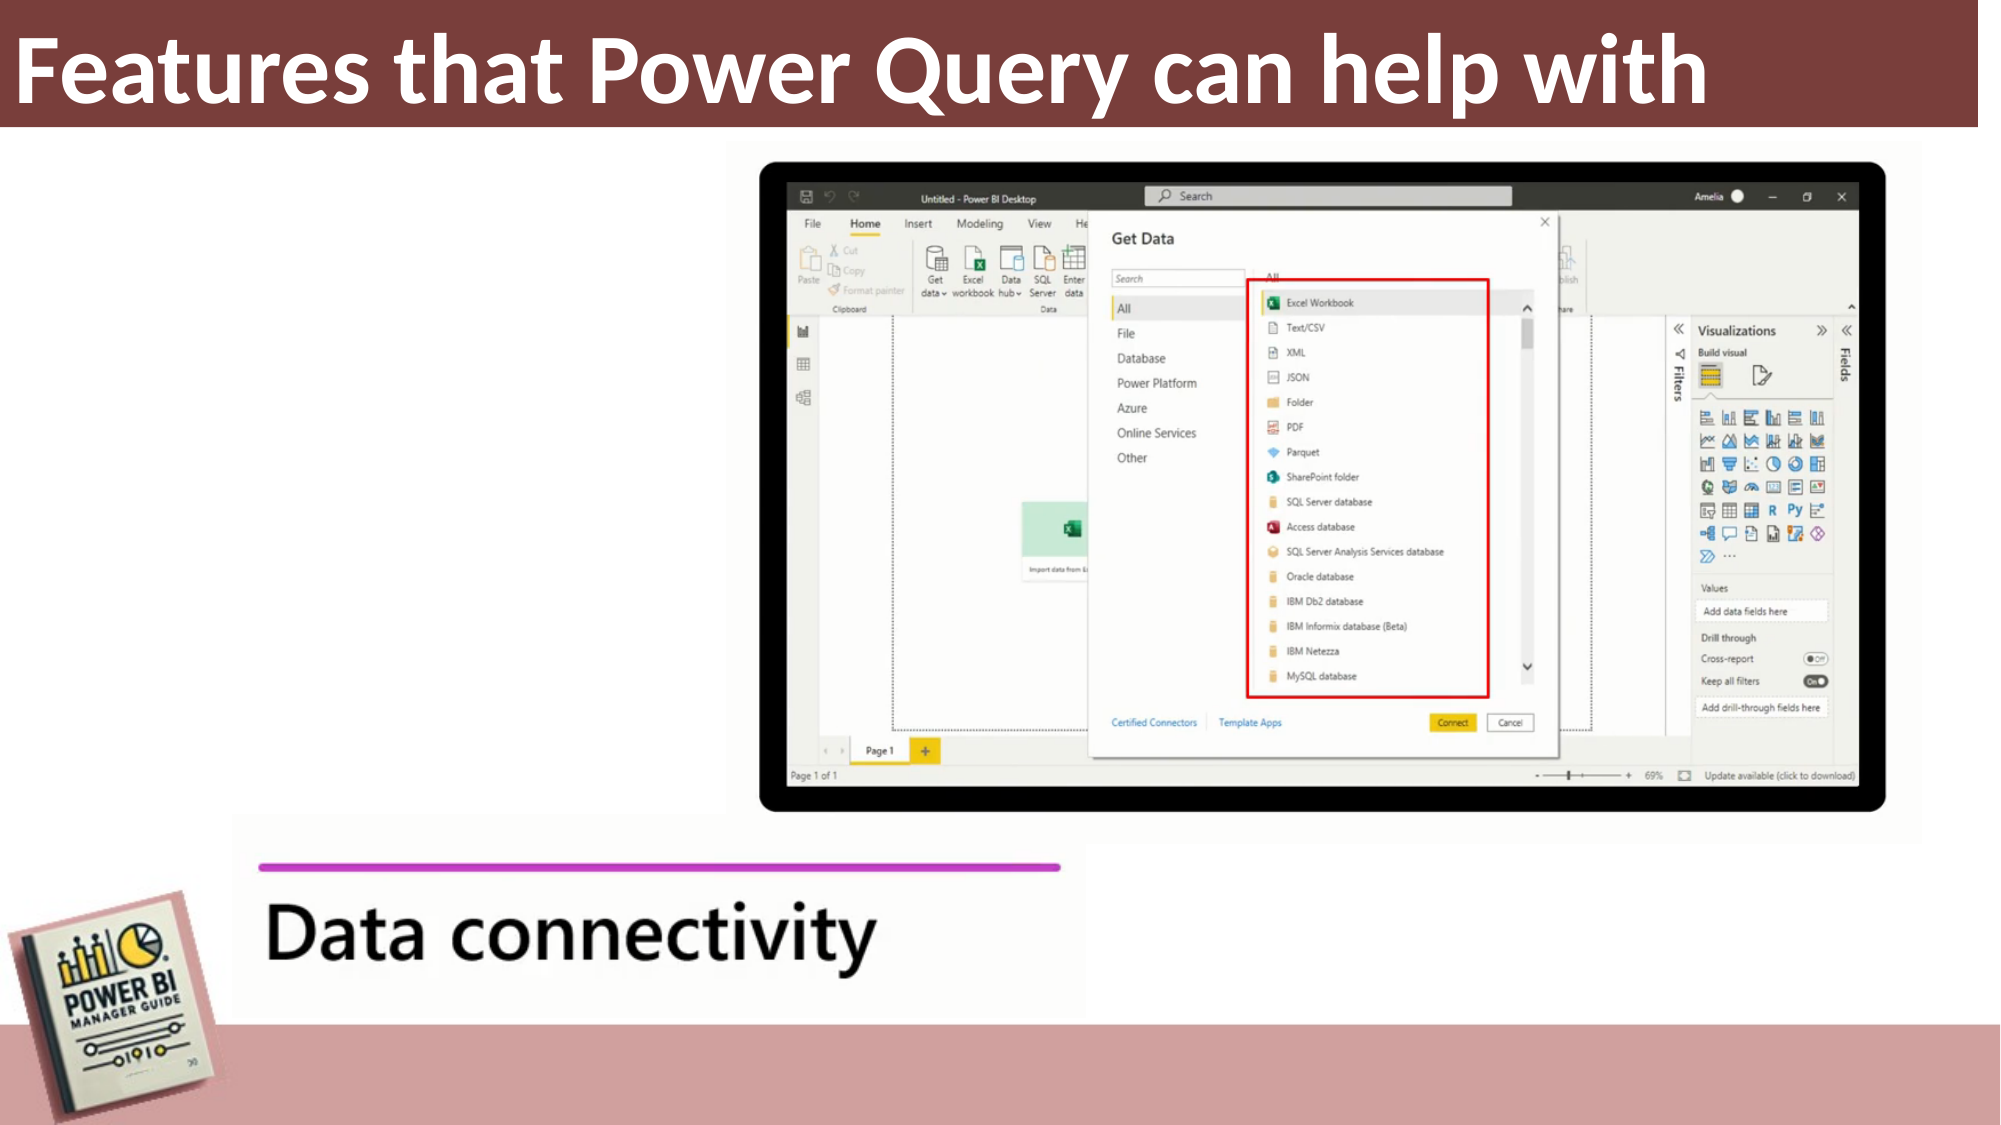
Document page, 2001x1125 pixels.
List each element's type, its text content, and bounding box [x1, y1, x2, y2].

picture [0, 0, 2001, 1125]
text_box Features that Power Query can help with [0, 0, 1979, 128]
